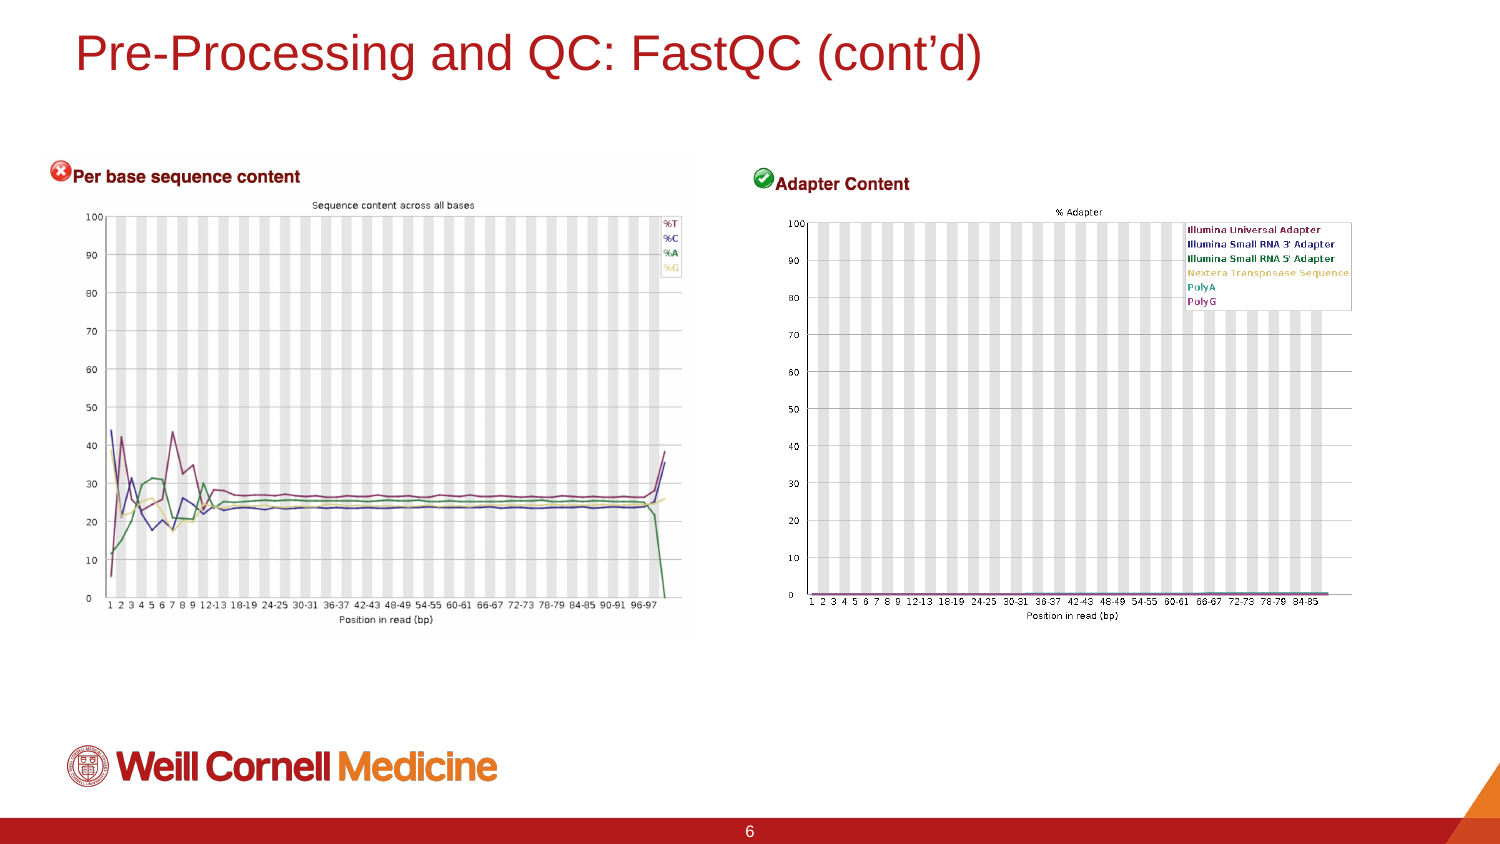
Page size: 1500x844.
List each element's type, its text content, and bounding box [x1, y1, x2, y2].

picture [41, 152, 695, 636]
title Pre-Processing and QC: FastQC (cont’d) [75, 20, 1424, 89]
picture [748, 154, 1376, 633]
picture [0, 745, 1500, 844]
